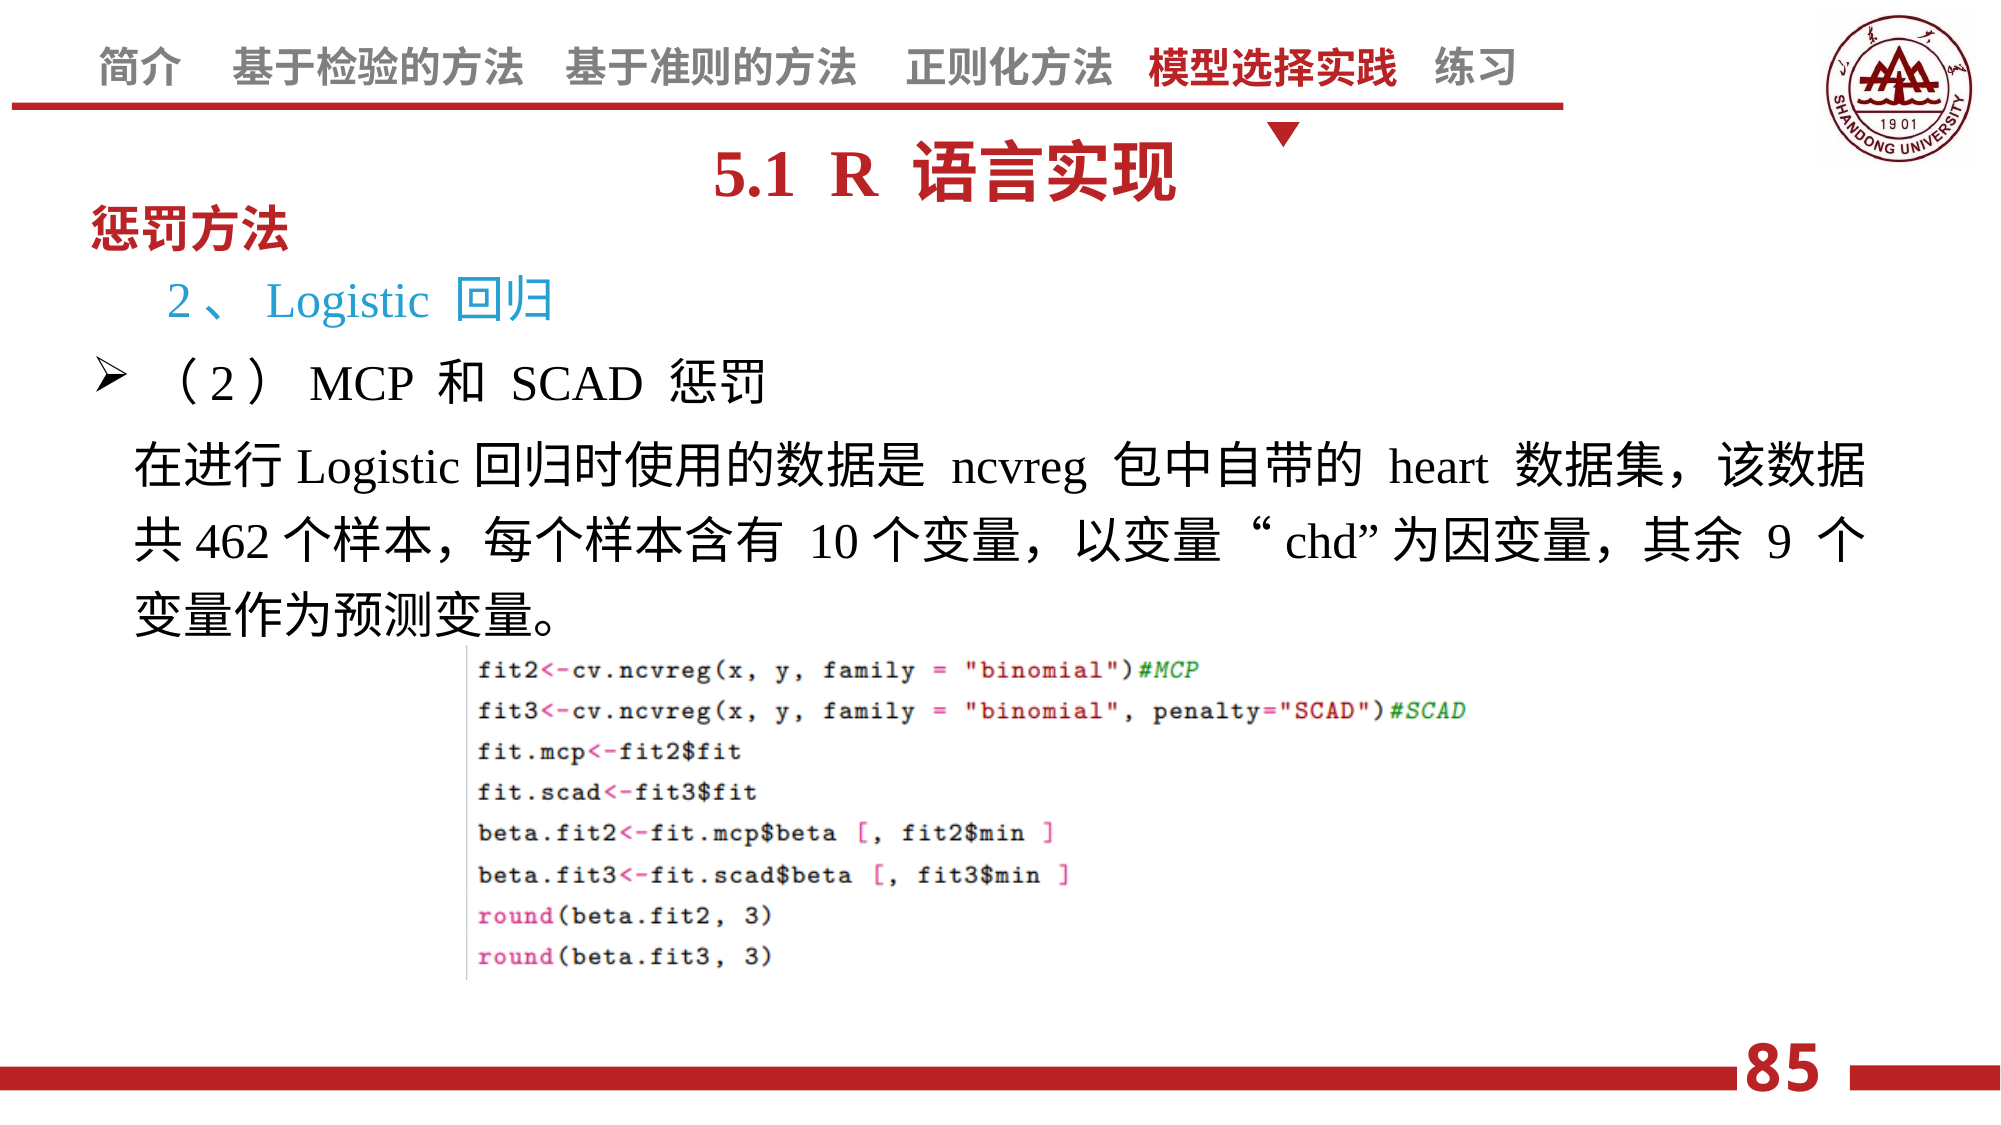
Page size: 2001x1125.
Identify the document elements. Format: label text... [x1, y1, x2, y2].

picture [1820, 9, 1977, 167]
text_box 在进行Logistic回归时使用的数据是 ncvreg 包中自带的 heart 数据集，该数据共462个样本，每个样本含有 10个变量，以变量“chd”为因变量，其余 9 个变量作为预测变量。 [118, 410, 1882, 651]
text_box （2）MCP 和 SCAD 惩罚 [77, 327, 1882, 418]
text_box 2、Logistic 回归 [77, 245, 1923, 335]
text_box 5.1 R 语言实现 [685, 122, 1689, 218]
text_box 惩罚方法 [75, 189, 1078, 265]
picture [466, 645, 1611, 981]
